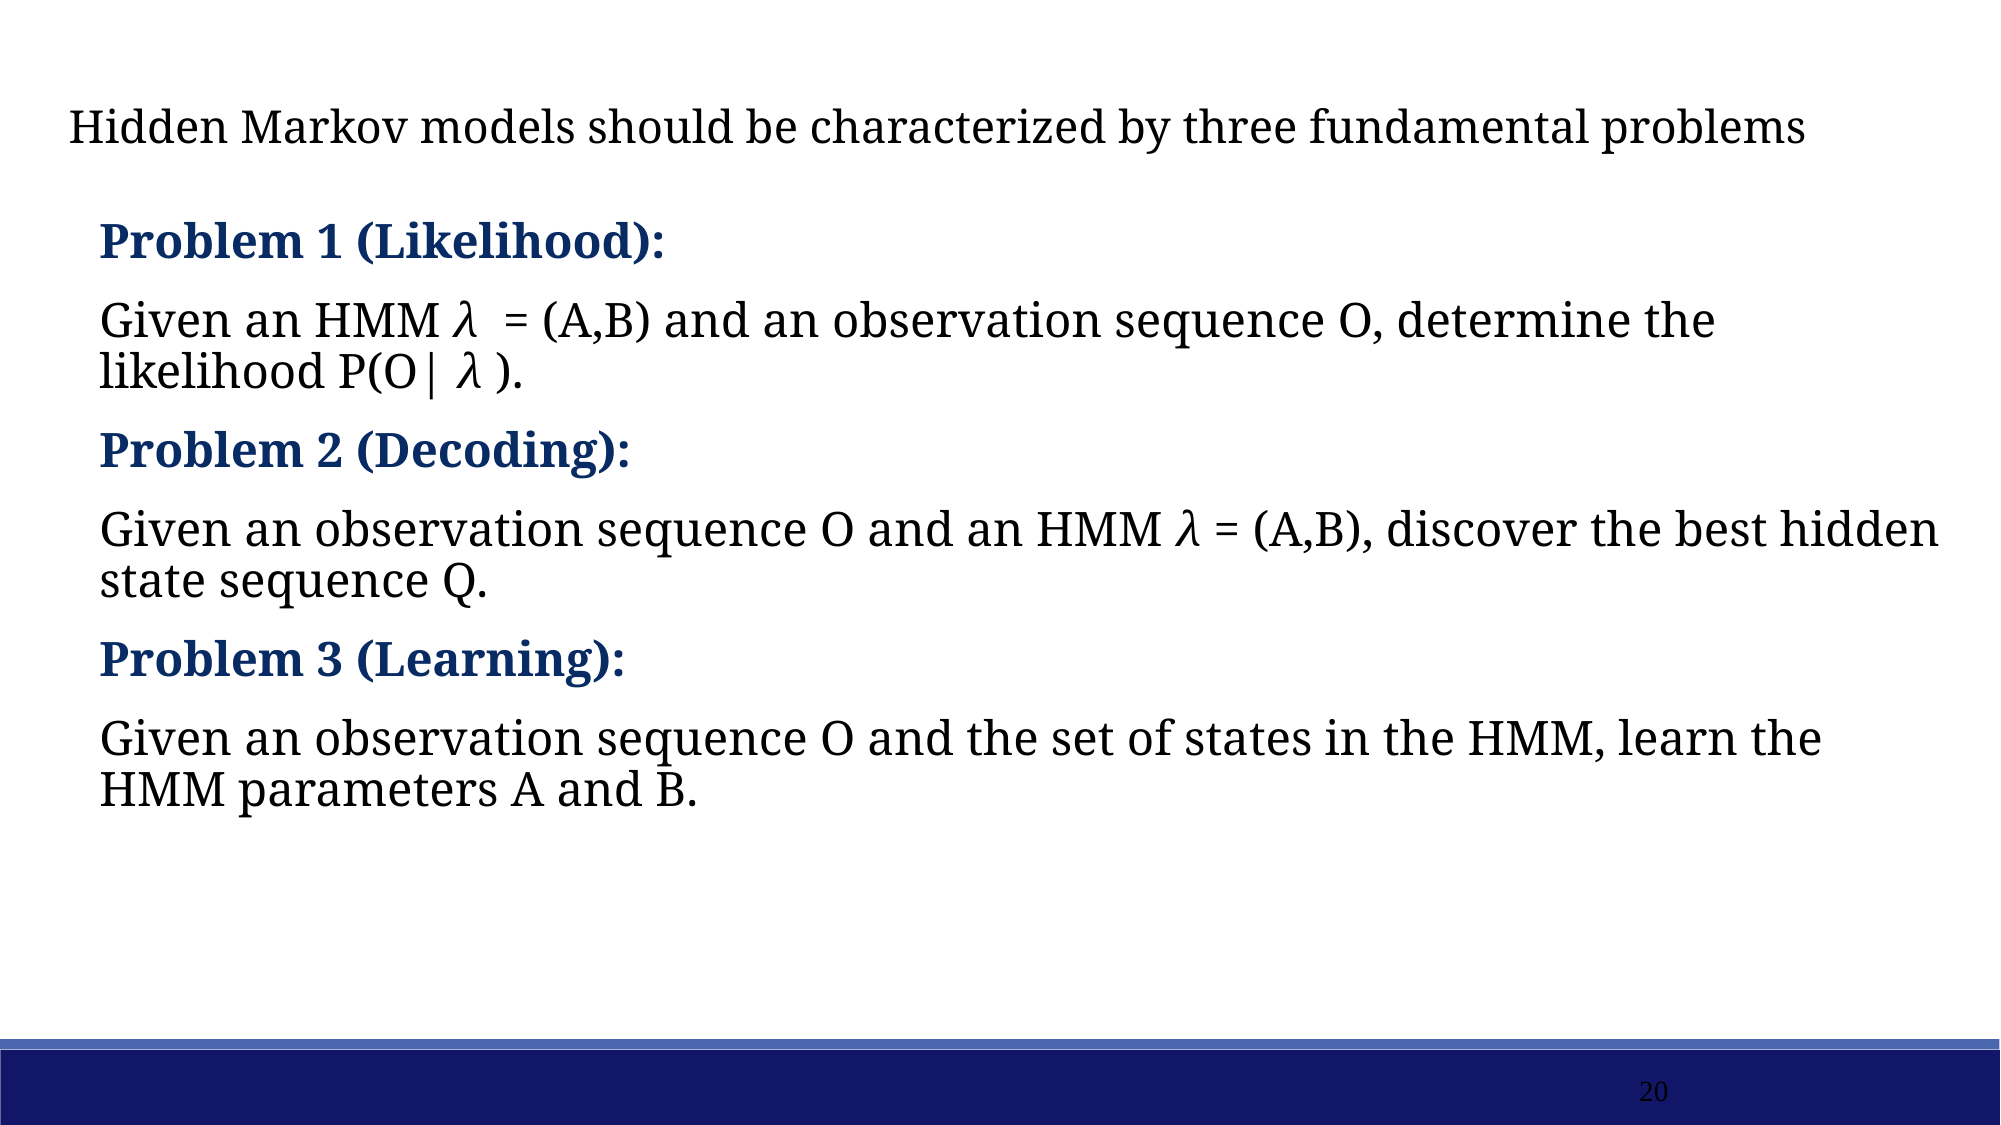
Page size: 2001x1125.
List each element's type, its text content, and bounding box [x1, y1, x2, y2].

list Problem 1 (Likelihood): Given an HMM λ = (A,B) and an observation sequence O, determine the likelihood P(O| λ ). Problem 2 (Decoding): Given an observation sequence O and an HMM λ = (A,B), discover the best hidden state sequence Q. Problem 3 (Learning): Given an observation sequence O and the set of states in the HMM, learn the HMM parameters A and B. [85, 210, 1947, 830]
slide_number 20 [1624, 1059, 1840, 1120]
title Hidden Markov models should be characterized by three fundamental problems [53, 58, 1947, 161]
